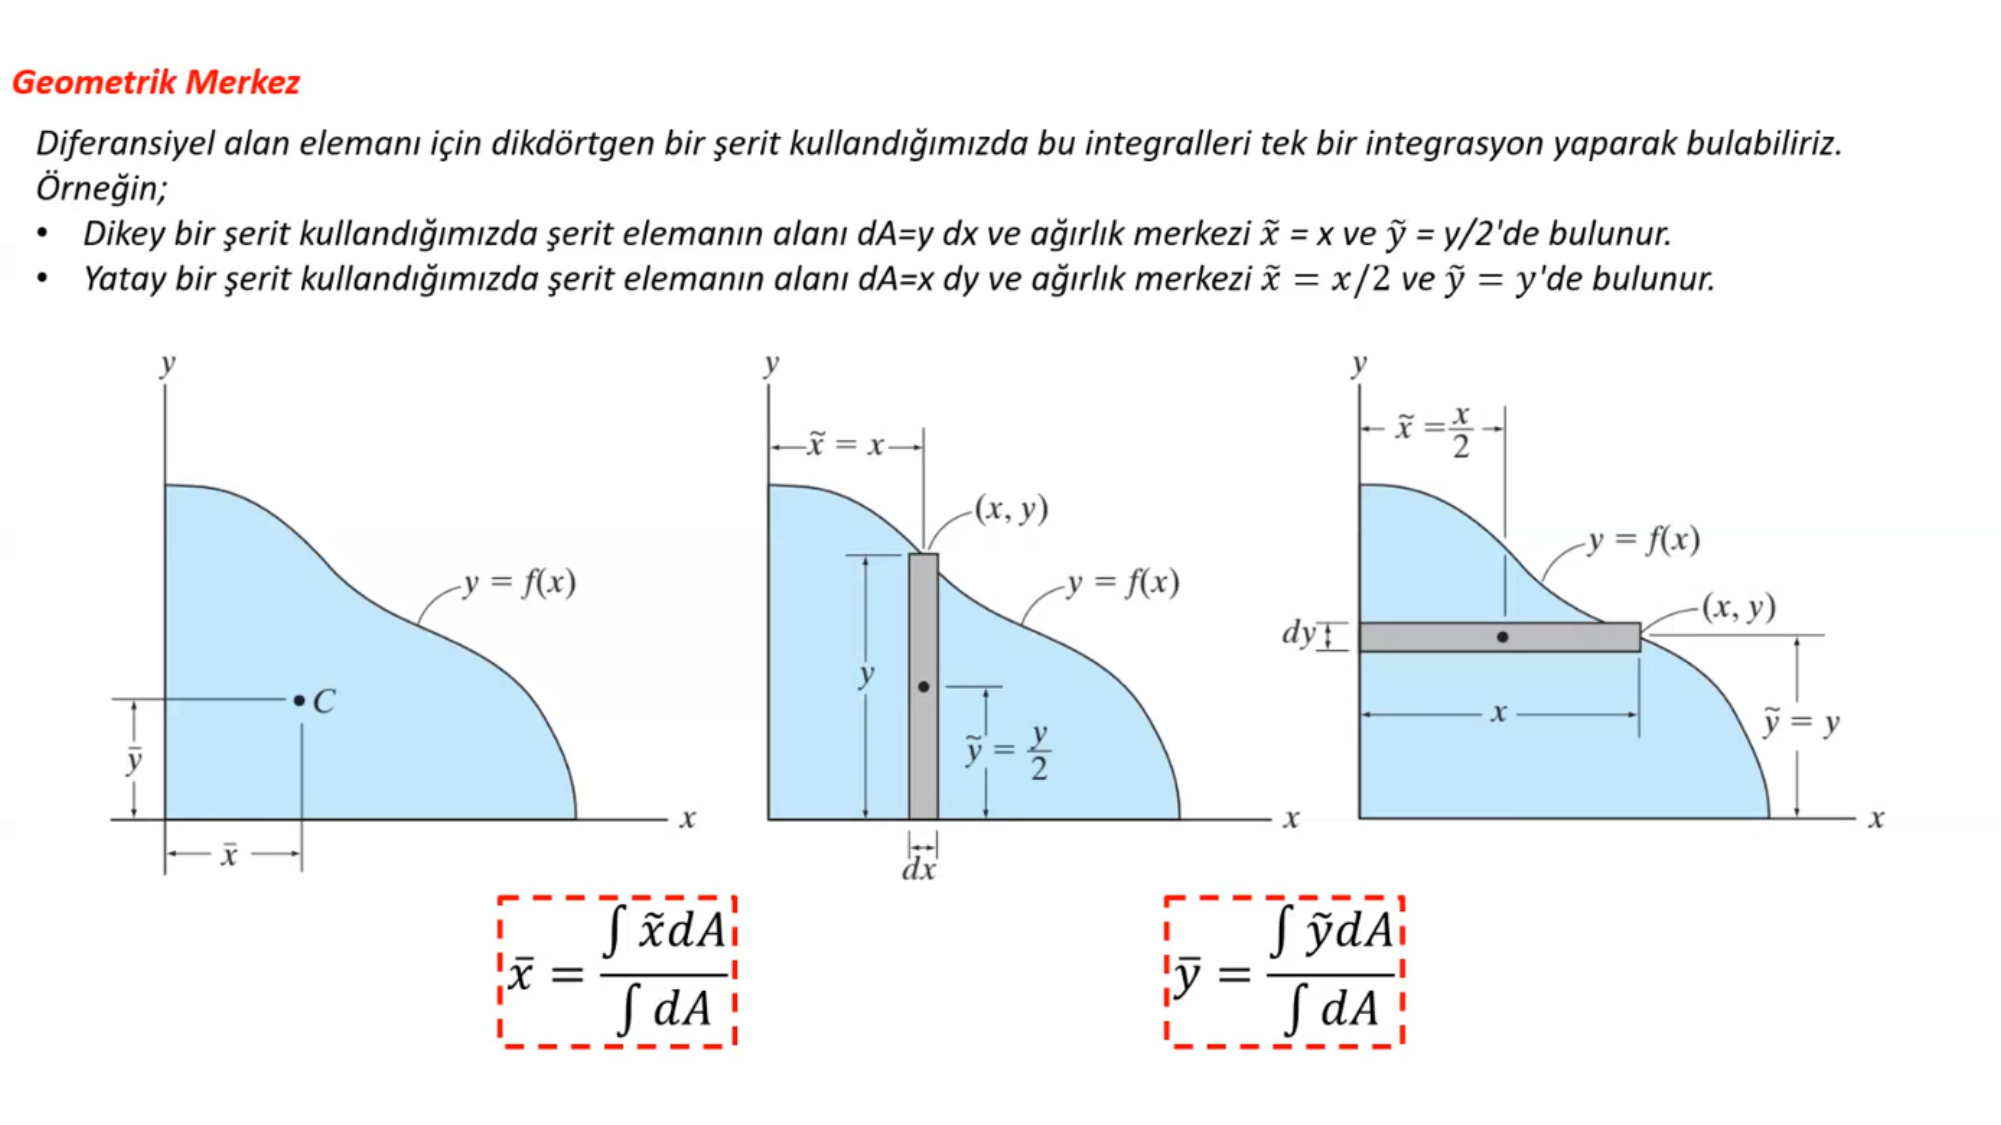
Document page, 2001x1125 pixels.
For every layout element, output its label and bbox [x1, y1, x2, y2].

picture [0, 56, 2000, 1069]
